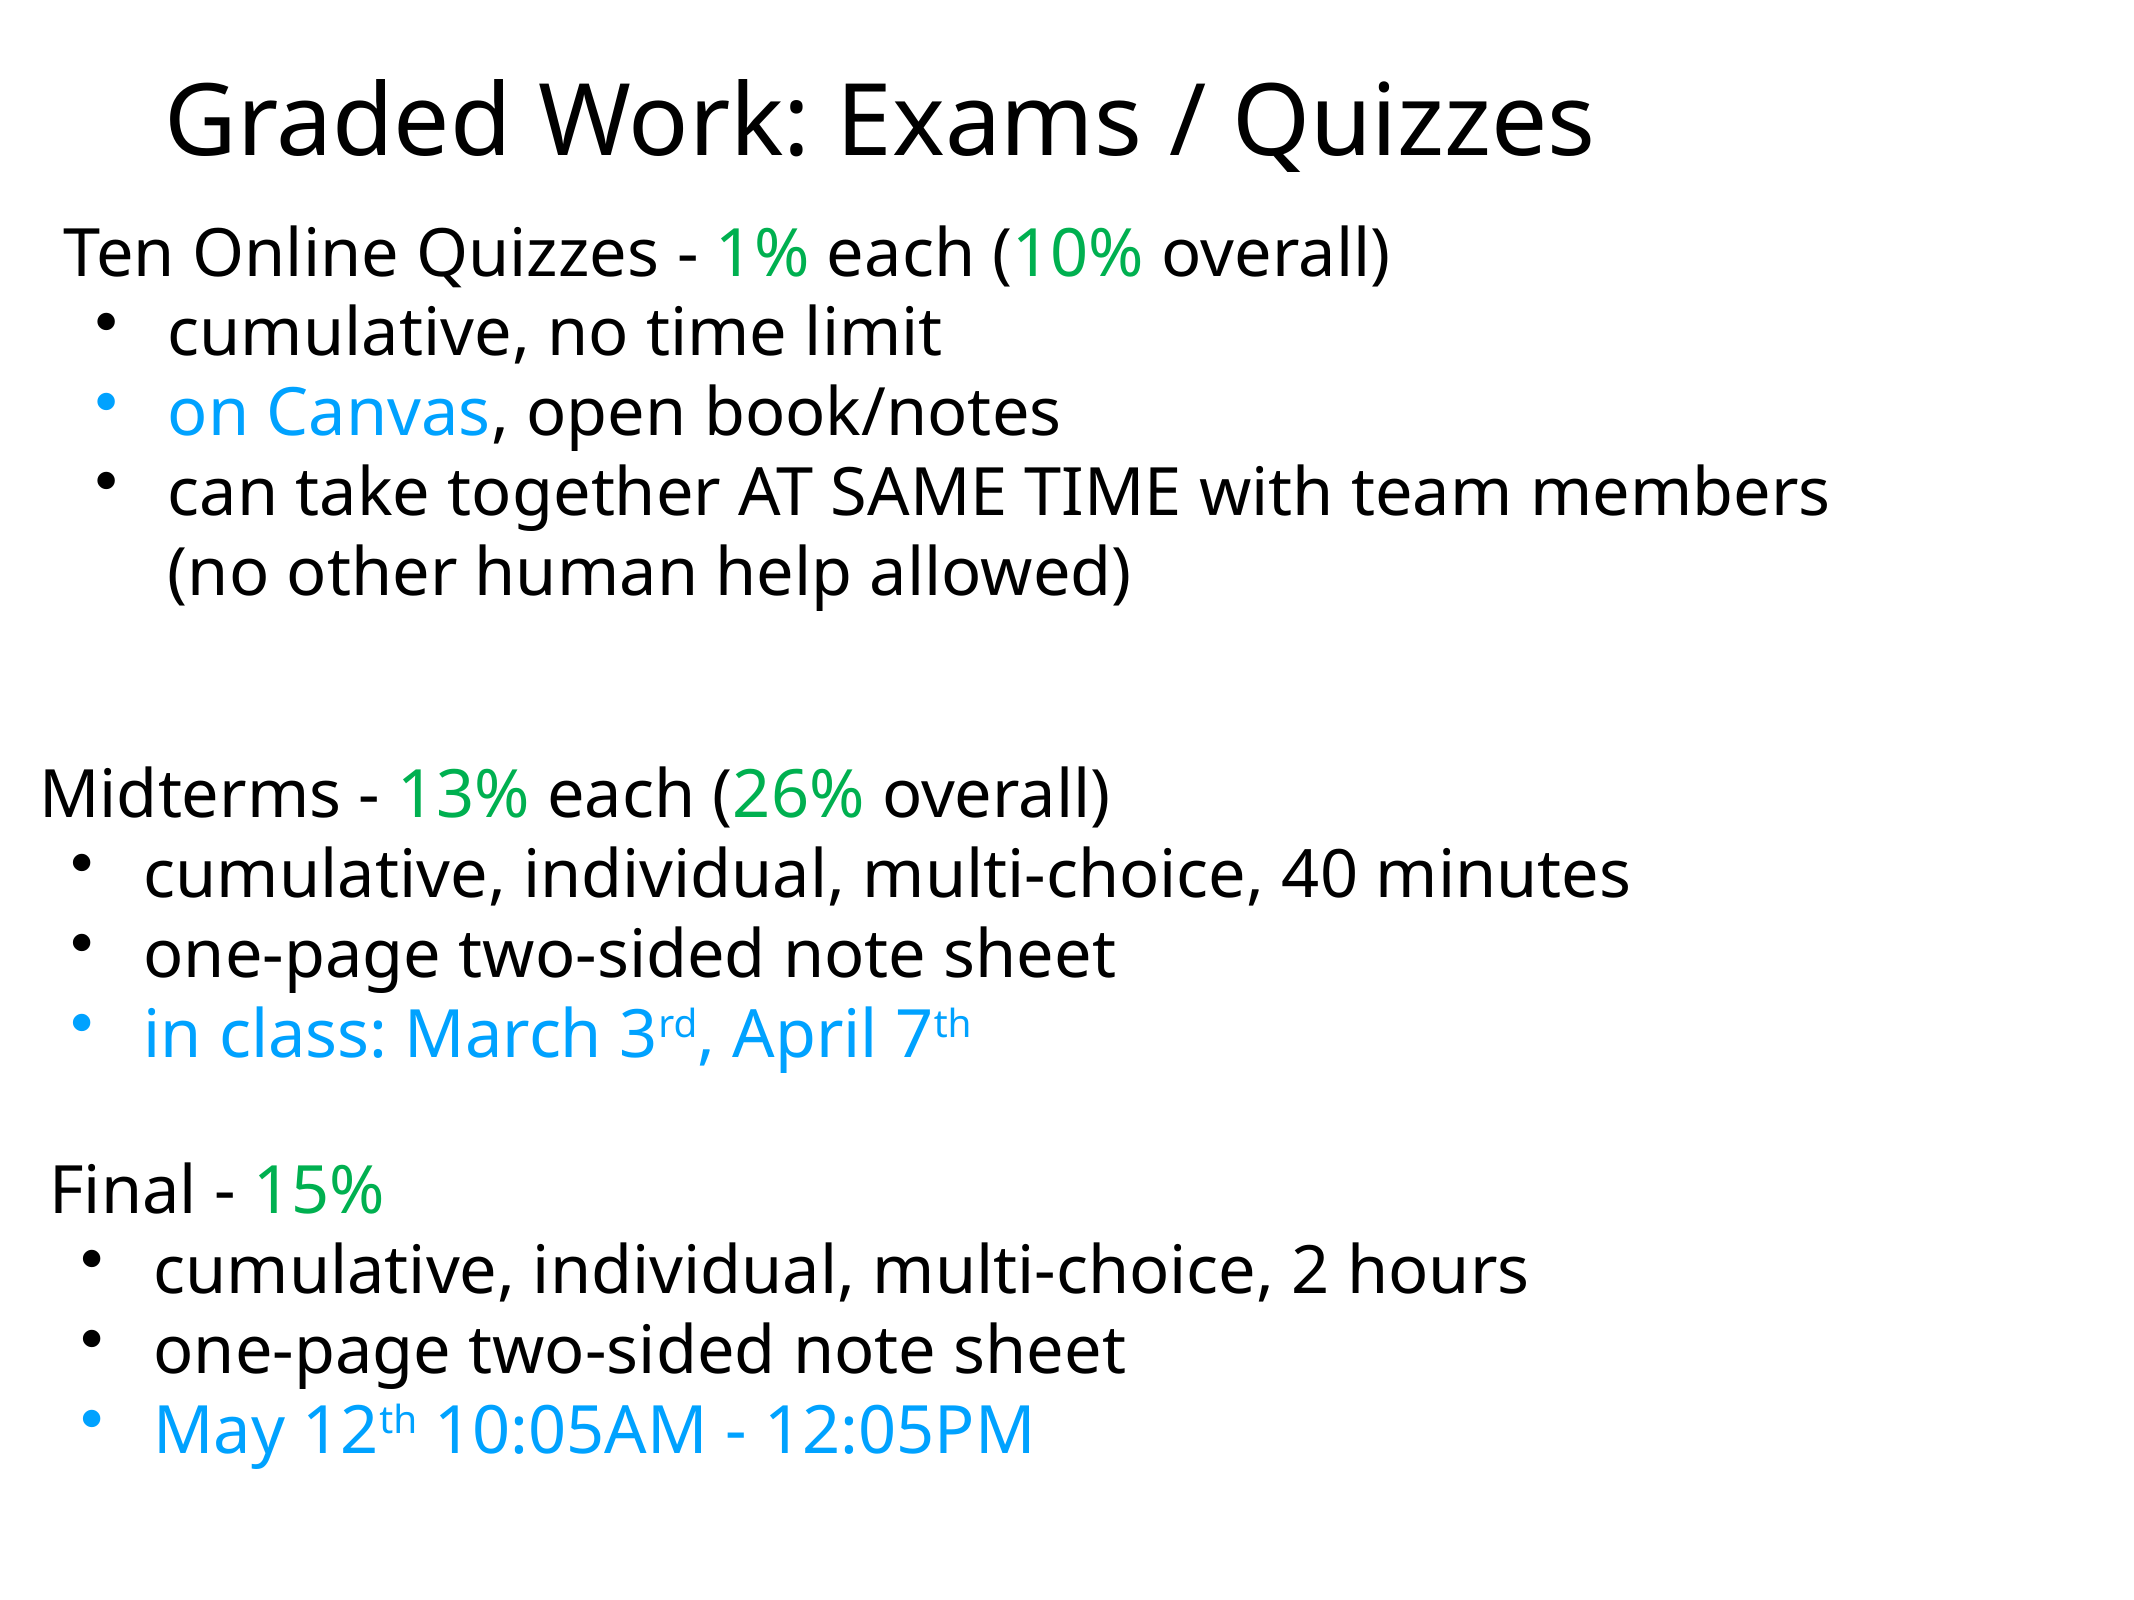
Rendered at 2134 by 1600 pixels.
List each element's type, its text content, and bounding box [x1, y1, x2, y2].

text_box Midterms - 13% each (26% overall) cumulative, individual, multi-choice, 40 minutes one-page two-sided note sheet in class: March 3rd, April 7th [31, 742, 1642, 1080]
text_box Final - 15% cumulative, individual, multi-choice, 2 hours one-page two-sided note sheet May 12th 10:05AM - 12:05PM [41, 1138, 1540, 1555]
text_box Ten Online Quizzes - 1% each (10% overall) cumulative, no time limit on Canvas, open book/notes can take together AT SAME TIME with team members (no other human help allowed) [55, 200, 1841, 618]
title Graded Work: Exams / Quizzes [155, 41, 1978, 191]
